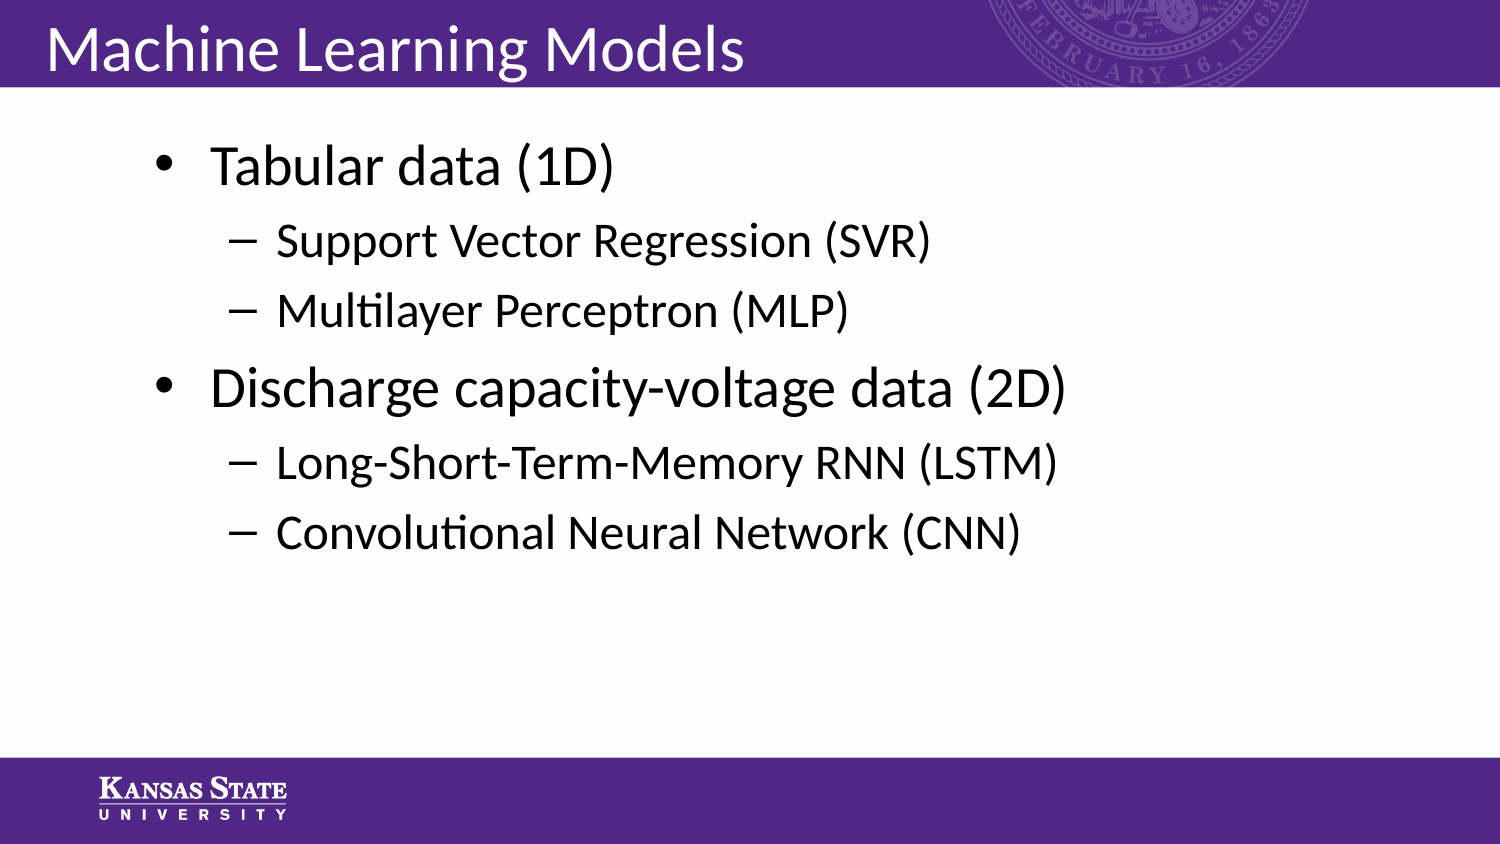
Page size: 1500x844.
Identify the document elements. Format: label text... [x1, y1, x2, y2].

title Machine Learning Models [30, 7, 1380, 83]
picture [0, 0, 1500, 844]
list Tabular data (1D) Support Vector Regression (SVR) Multilayer Perceptron (MLP) Discharge capacity-voltage data (2D) Long-Short-Term-Memory RNN (LSTM) Convolutional Neural Network (CNN) [139, 120, 1380, 677]
